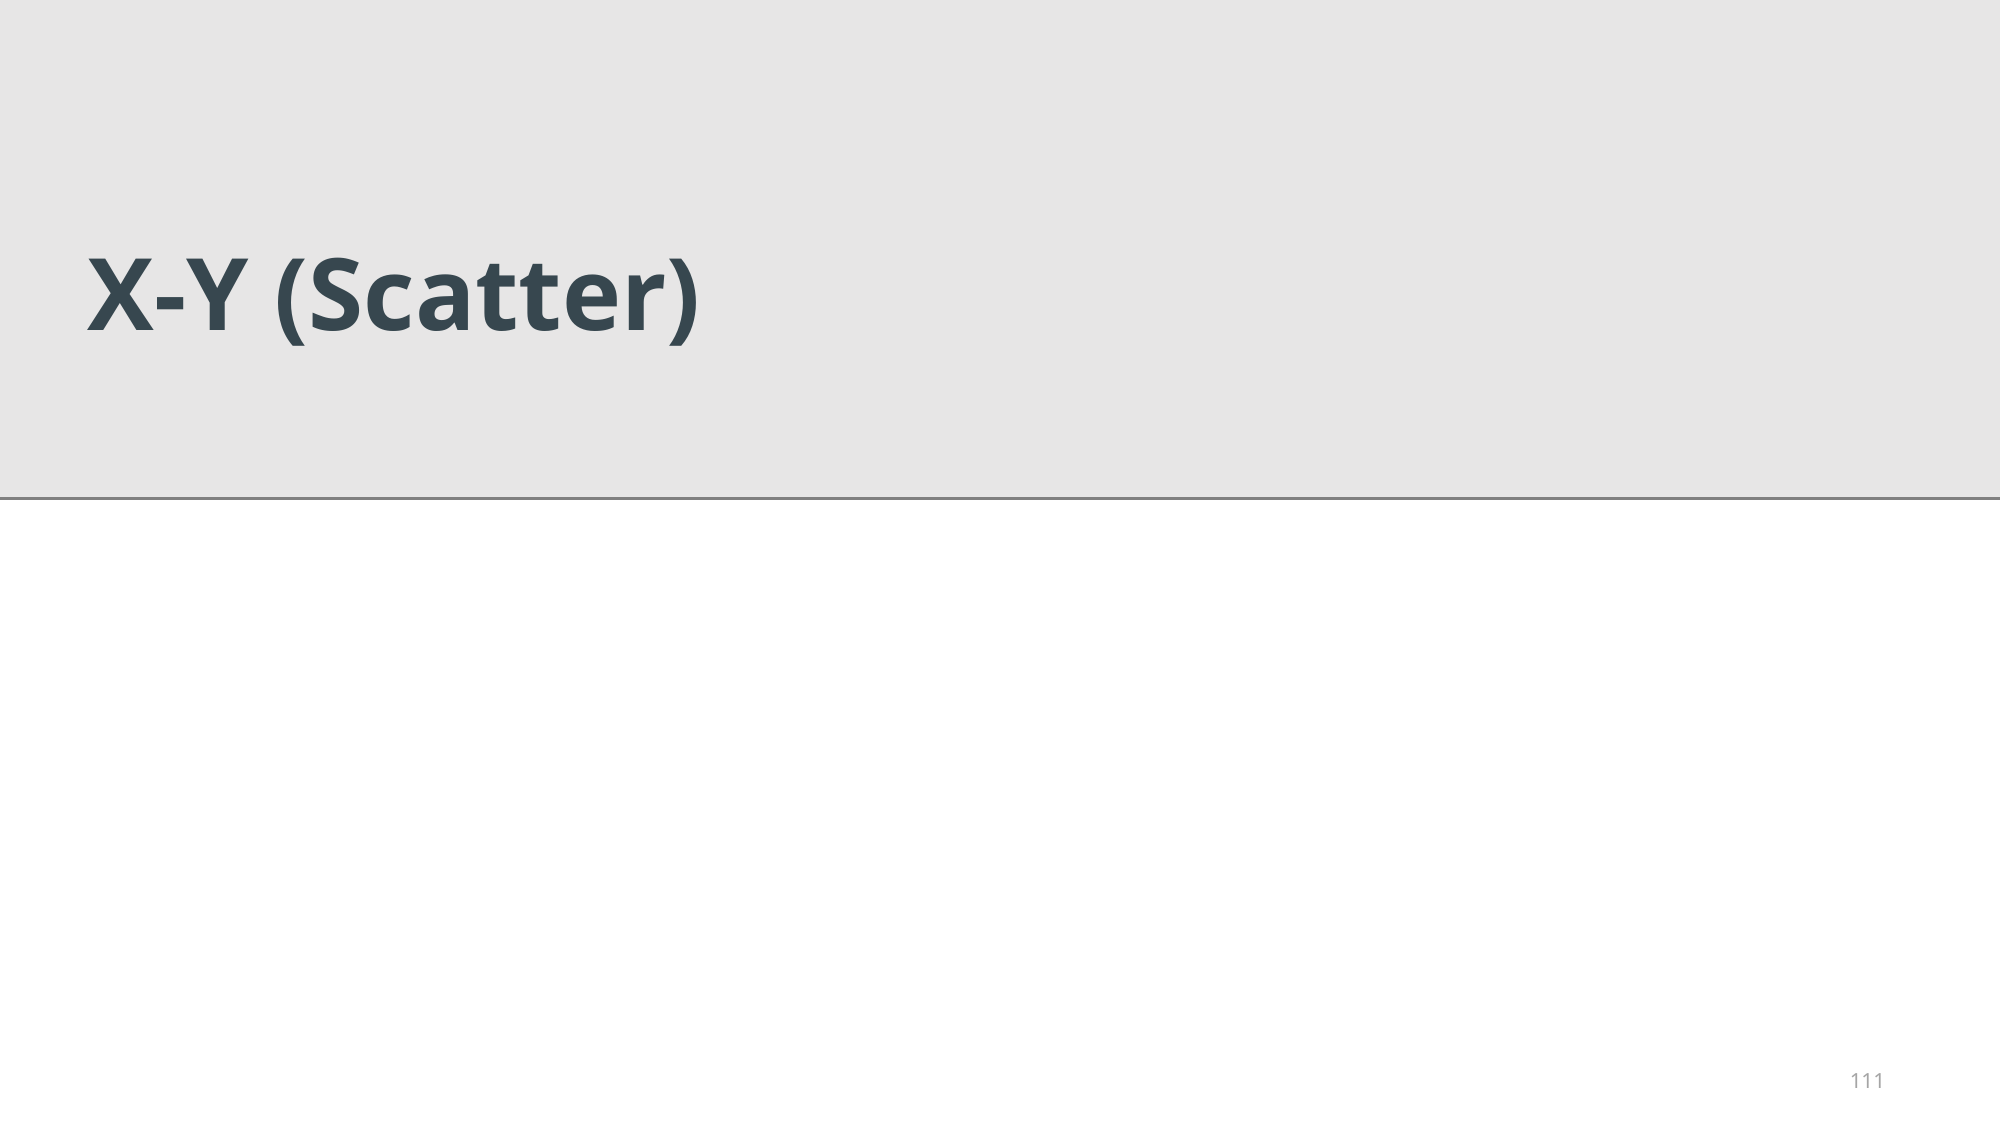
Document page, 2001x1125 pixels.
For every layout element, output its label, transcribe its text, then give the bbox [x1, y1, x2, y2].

slide_number 111 [1450, 1061, 1900, 1103]
title X-Y (Scatter) [72, 157, 1928, 439]
